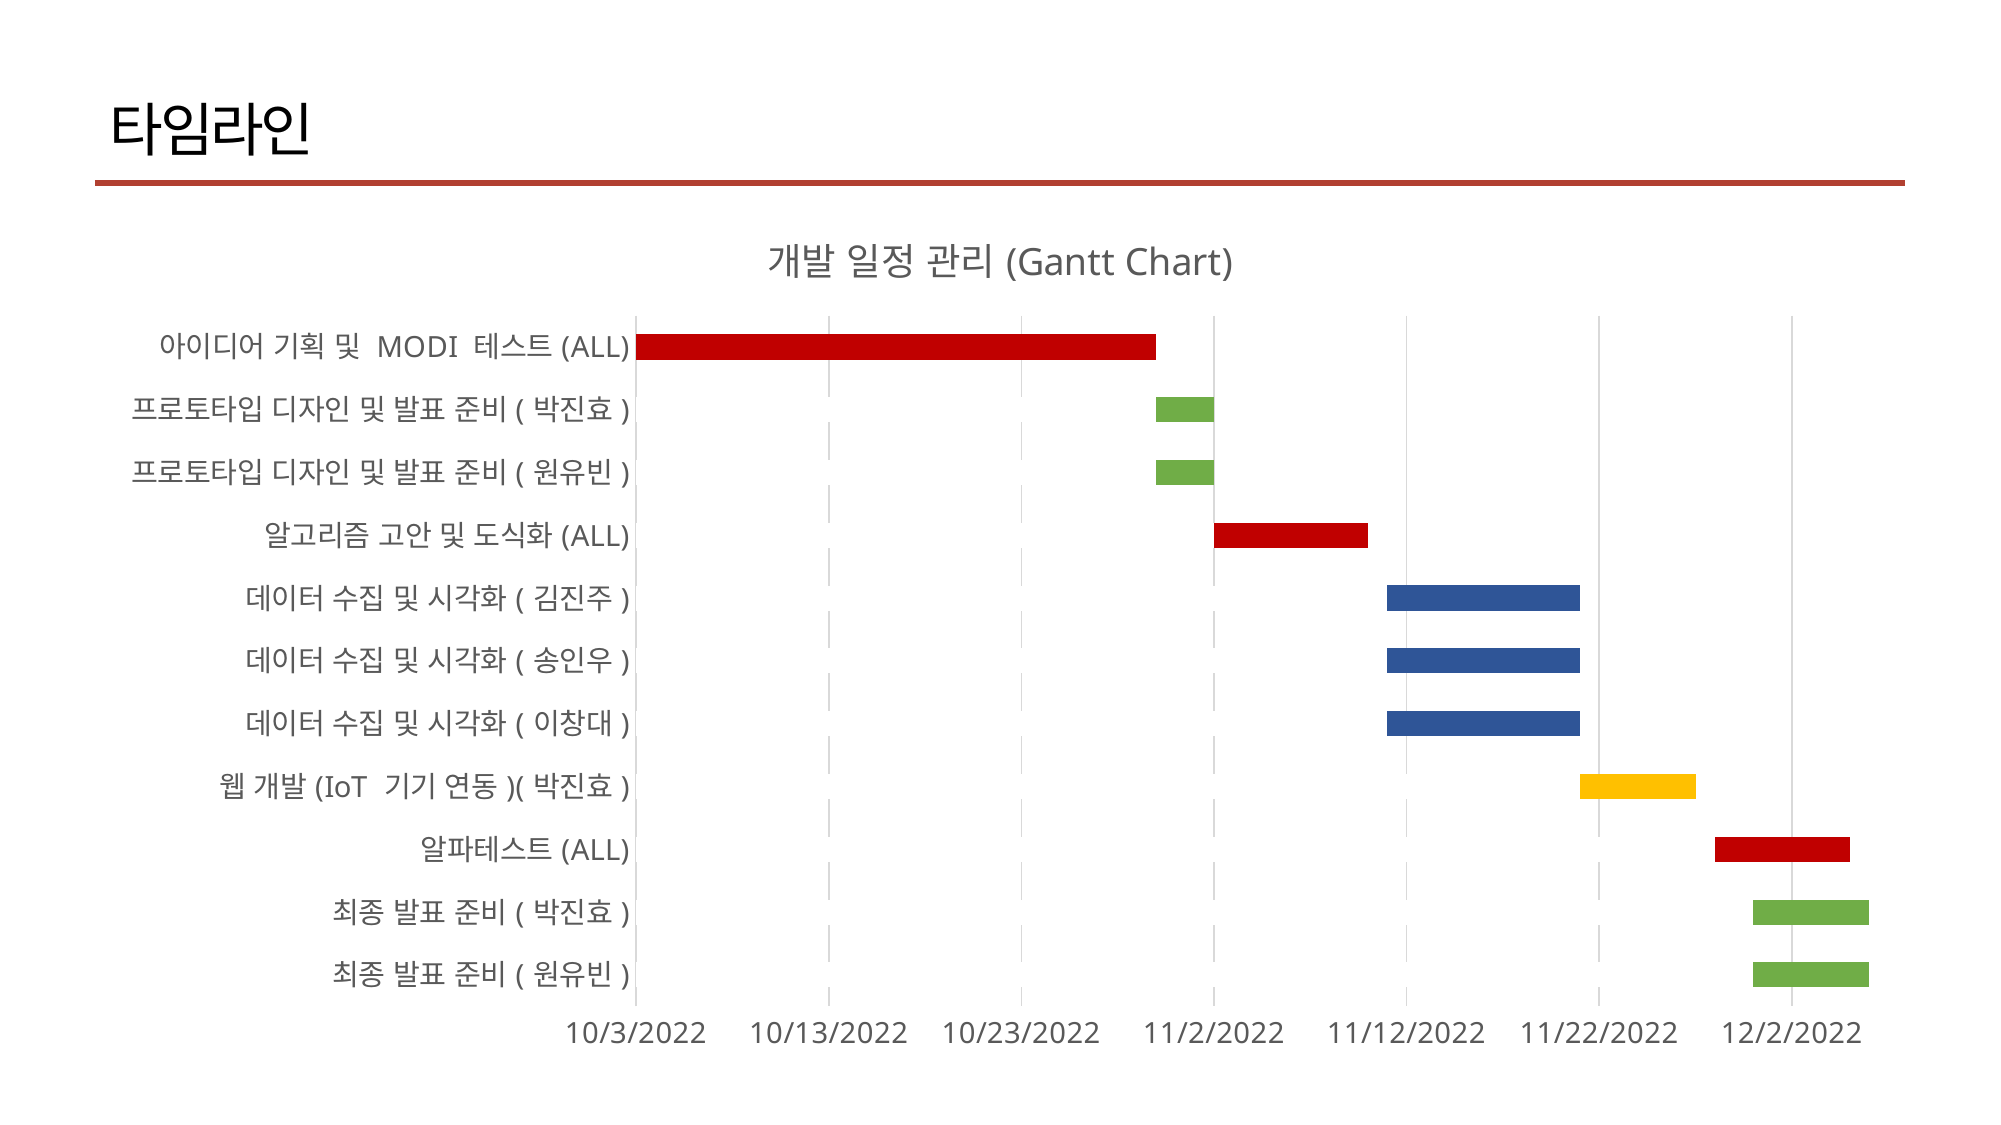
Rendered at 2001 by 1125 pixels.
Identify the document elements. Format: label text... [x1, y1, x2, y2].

text_box 타임라인 [94, 85, 1563, 171]
chart [94, 195, 1906, 1071]
